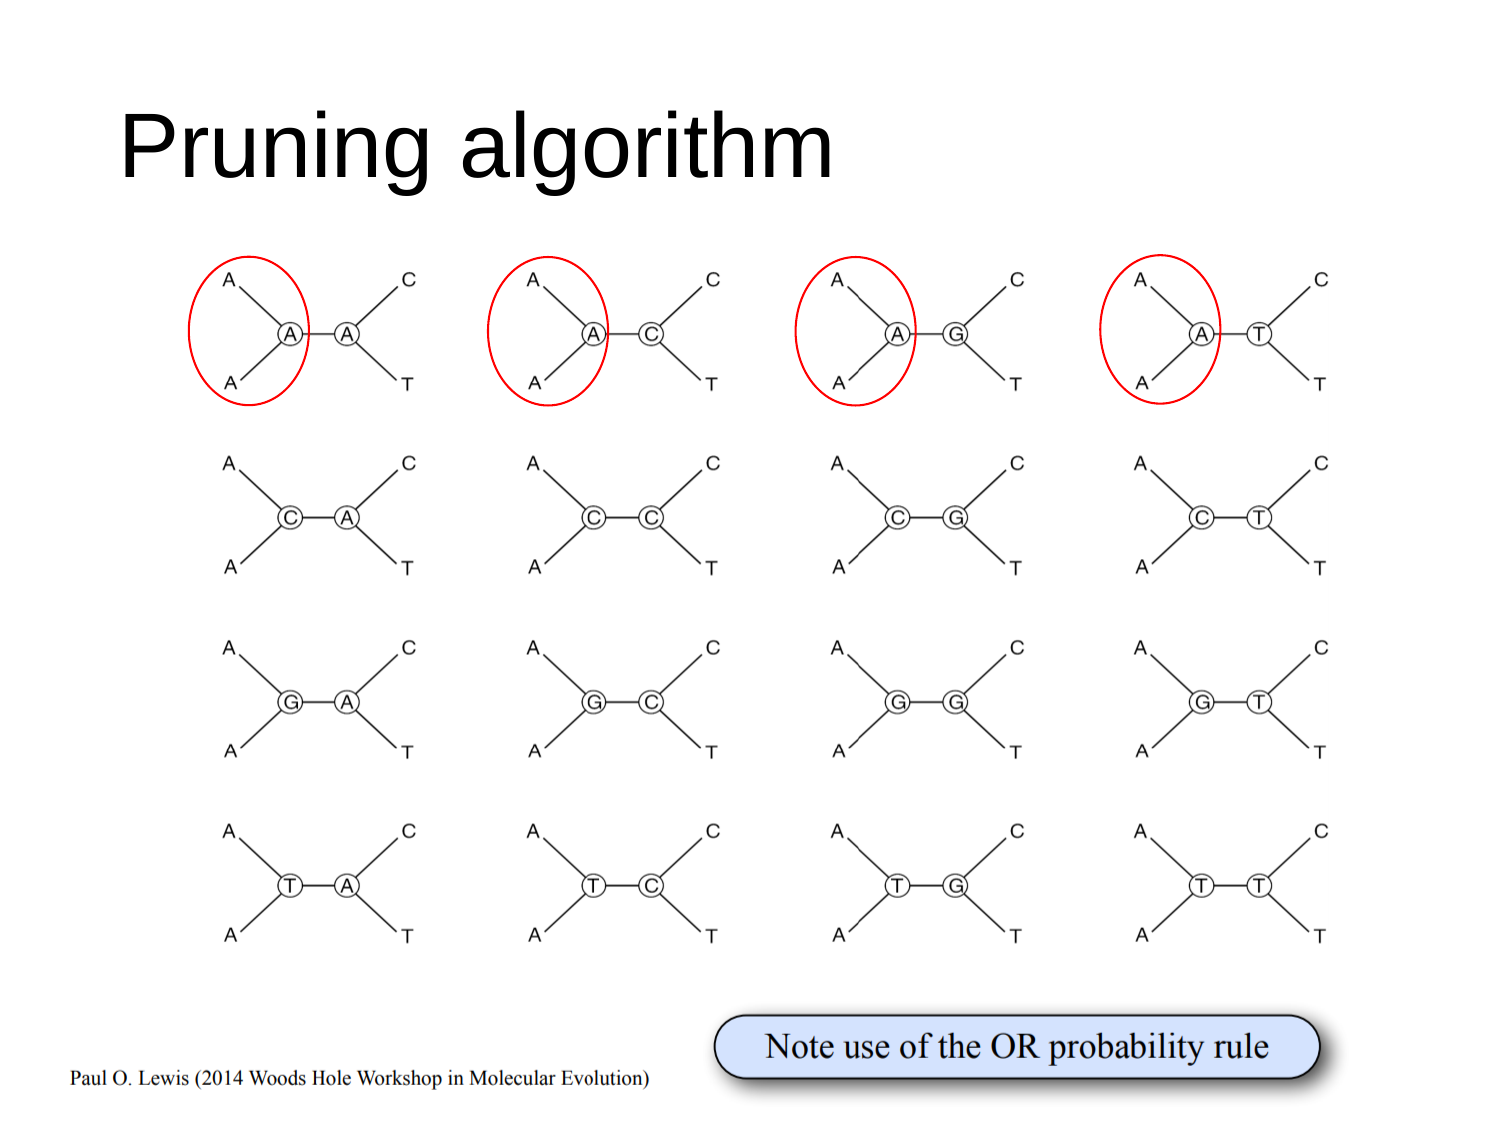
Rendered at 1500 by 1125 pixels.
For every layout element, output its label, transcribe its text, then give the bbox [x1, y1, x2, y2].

title Pruning algorithm [103, 39, 1397, 227]
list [46, 227, 1400, 1116]
